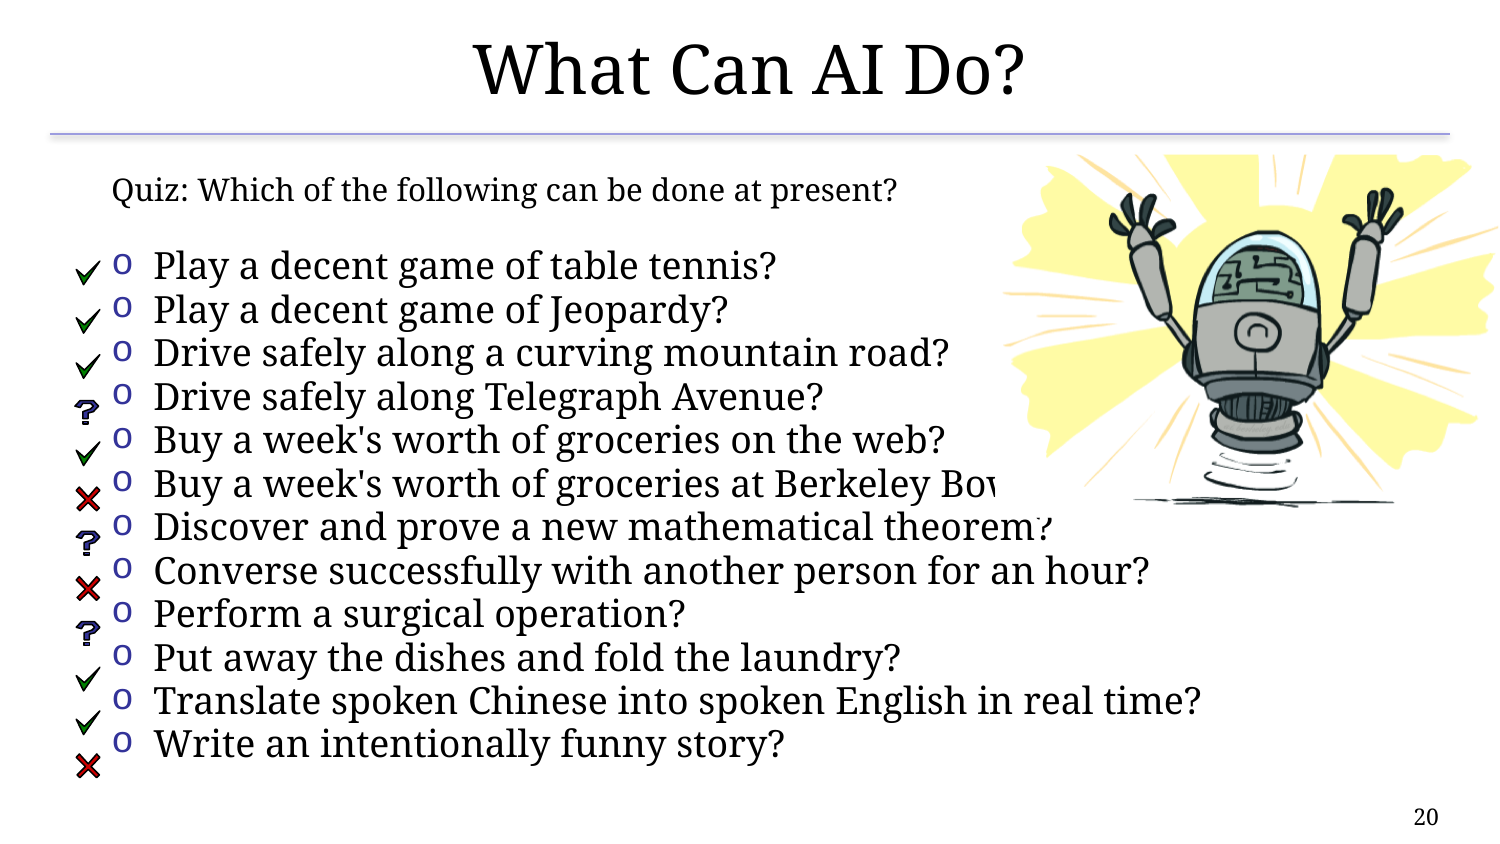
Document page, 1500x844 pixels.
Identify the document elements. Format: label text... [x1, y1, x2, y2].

text_box [76, 754, 100, 778]
text_box [76, 487, 100, 511]
text_box [76, 710, 100, 735]
picture [994, 154, 1499, 518]
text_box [75, 531, 101, 556]
text_box [76, 667, 100, 691]
text_box [76, 576, 100, 601]
text_box [76, 309, 100, 334]
list Quiz: Which of the following can be done at present? Play a decent game of table tennis? Play a decent game of Jeopardy? Drive safely along a curving mountain road? Drive safely along Telegraph Avenue? Buy a week's worth of groceries on the web? Buy a week's worth of groceries at Berkeley Bowl? Discover and prove a new mathematical theorem? Converse successfully with another person for an hour? Perform a surgical operation? Put away the dishes and fold the laundry? Translate spoken Chinese into spoken English in real time? Write an intentionally funny story? [99, 171, 1500, 754]
text_box [76, 261, 100, 285]
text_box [75, 621, 101, 646]
slide_number 20 [1187, 796, 1451, 834]
text_box [76, 441, 100, 466]
title What Can AI Do? [0, 0, 1500, 138]
text_box [76, 354, 100, 379]
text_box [74, 400, 99, 425]
